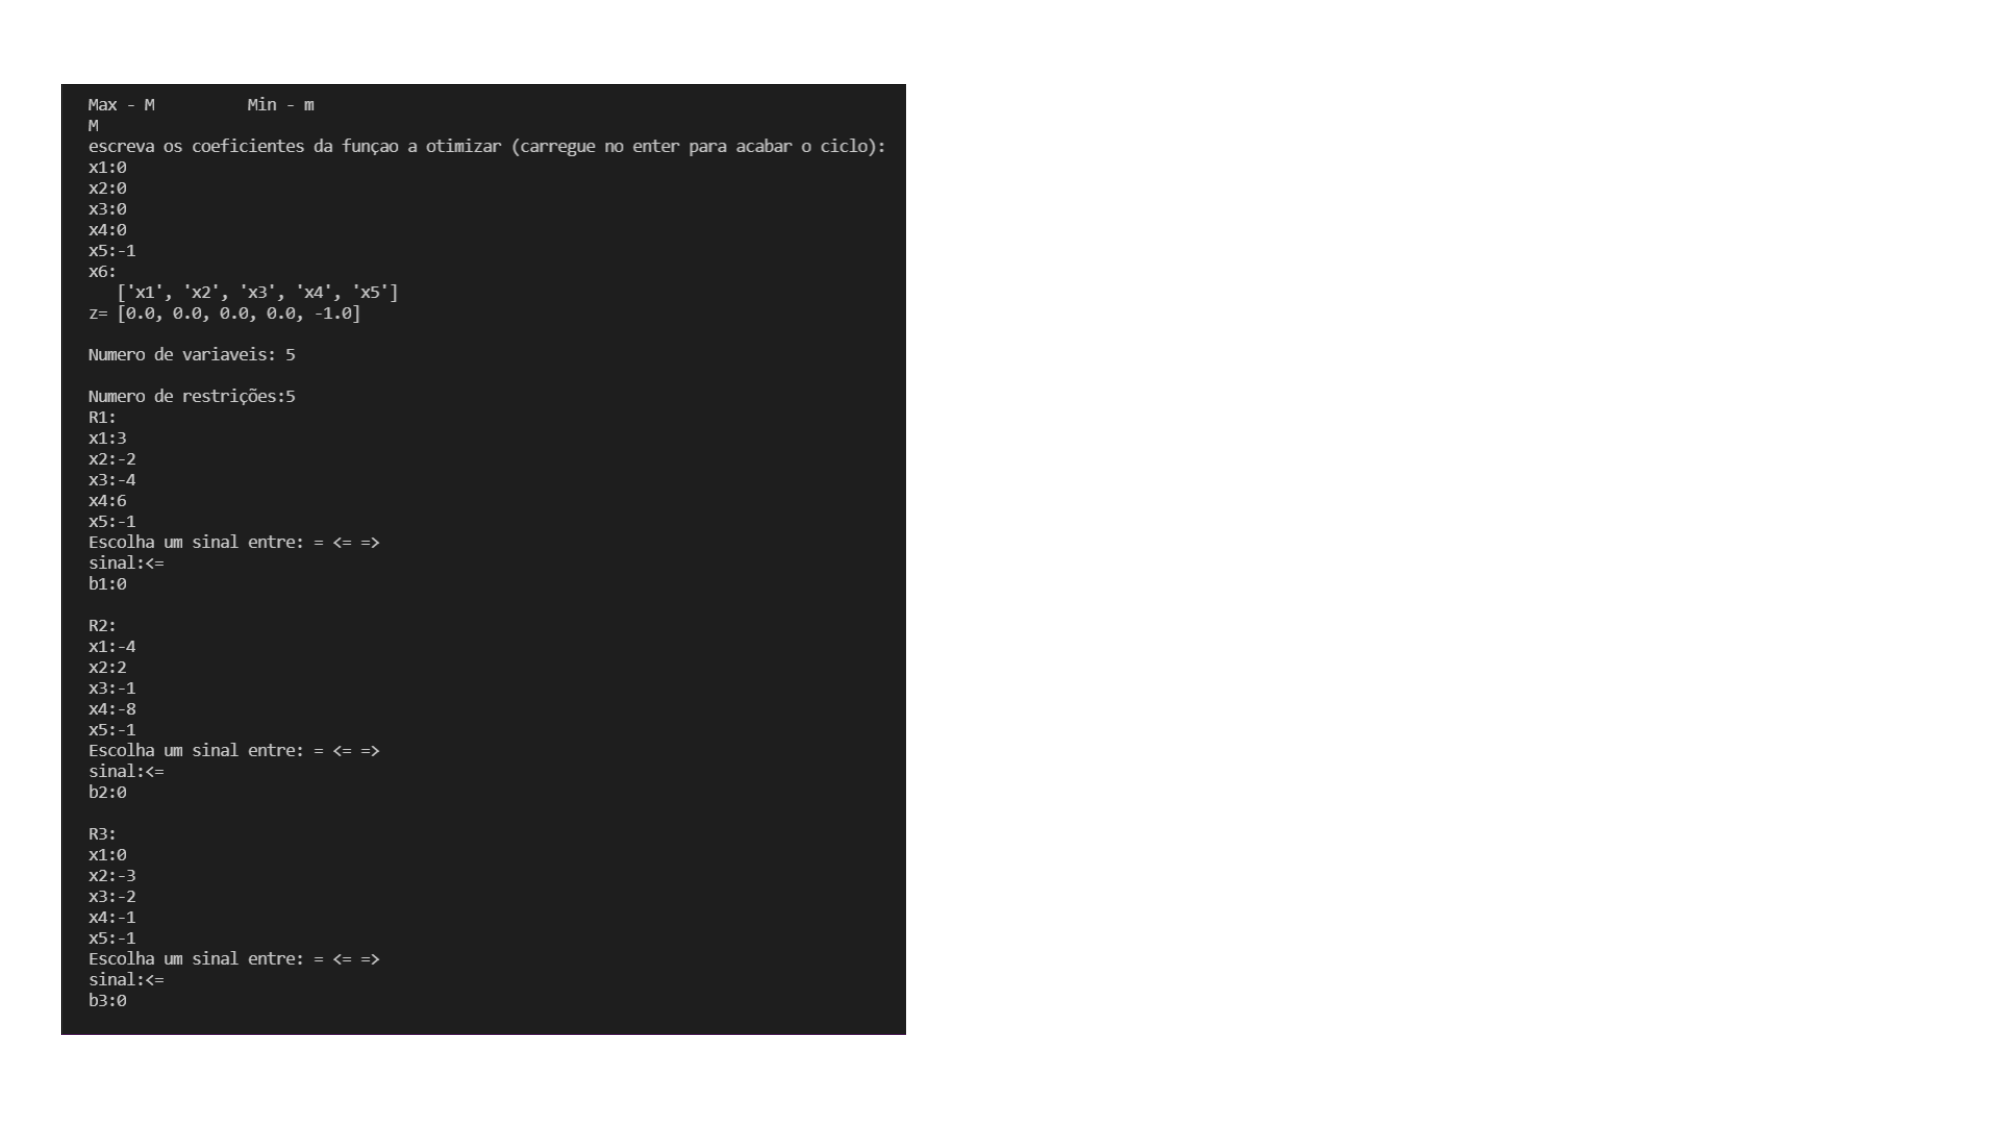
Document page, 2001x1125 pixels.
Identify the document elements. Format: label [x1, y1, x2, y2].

picture [61, 84, 907, 1035]
